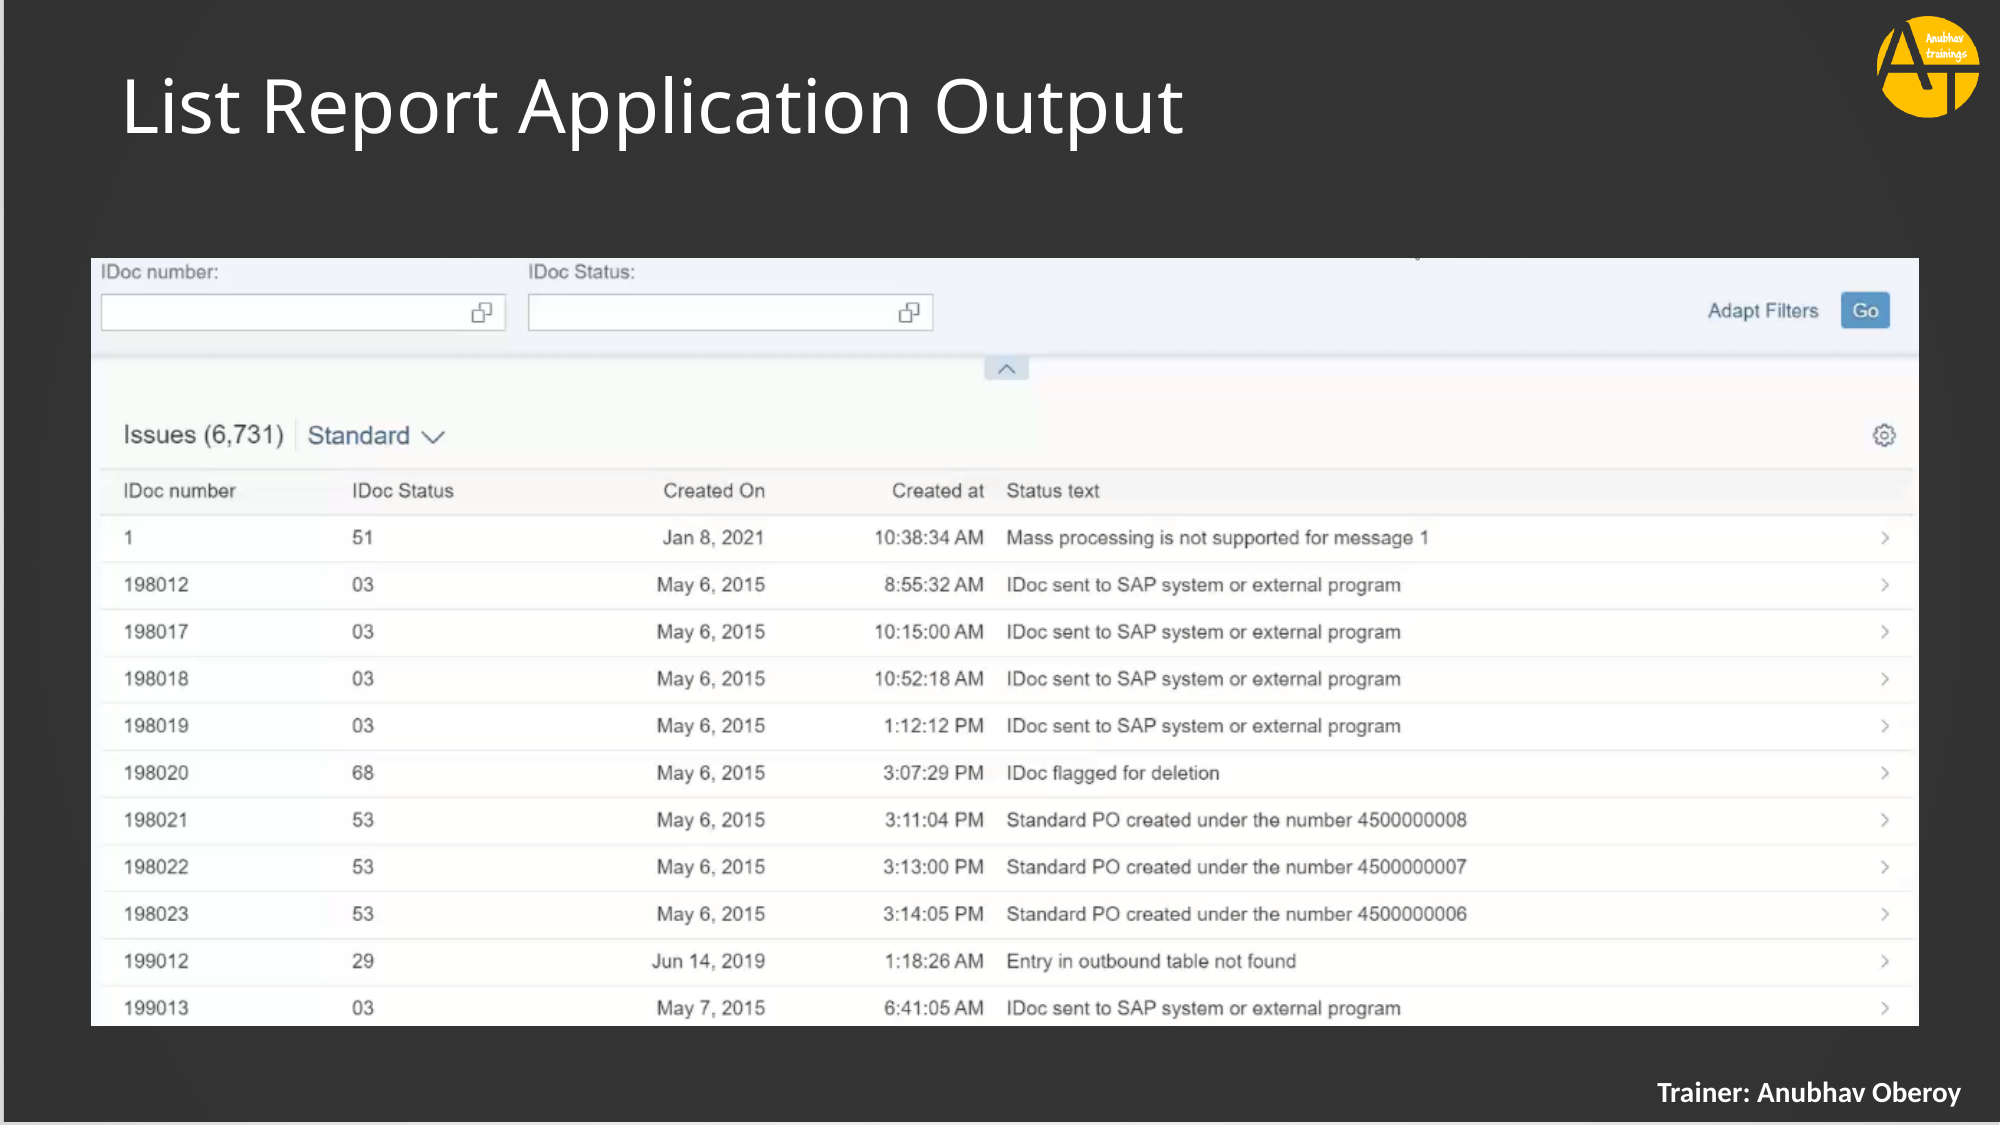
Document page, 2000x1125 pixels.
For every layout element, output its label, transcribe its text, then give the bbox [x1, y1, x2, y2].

picture [1866, 9, 1985, 126]
footer Trainer: Anubhav Oberoy [1625, 1061, 1994, 1121]
title List Report Application Output [99, 45, 1900, 162]
picture [91, 258, 1919, 1027]
text_box [2, 0, 2000, 1124]
